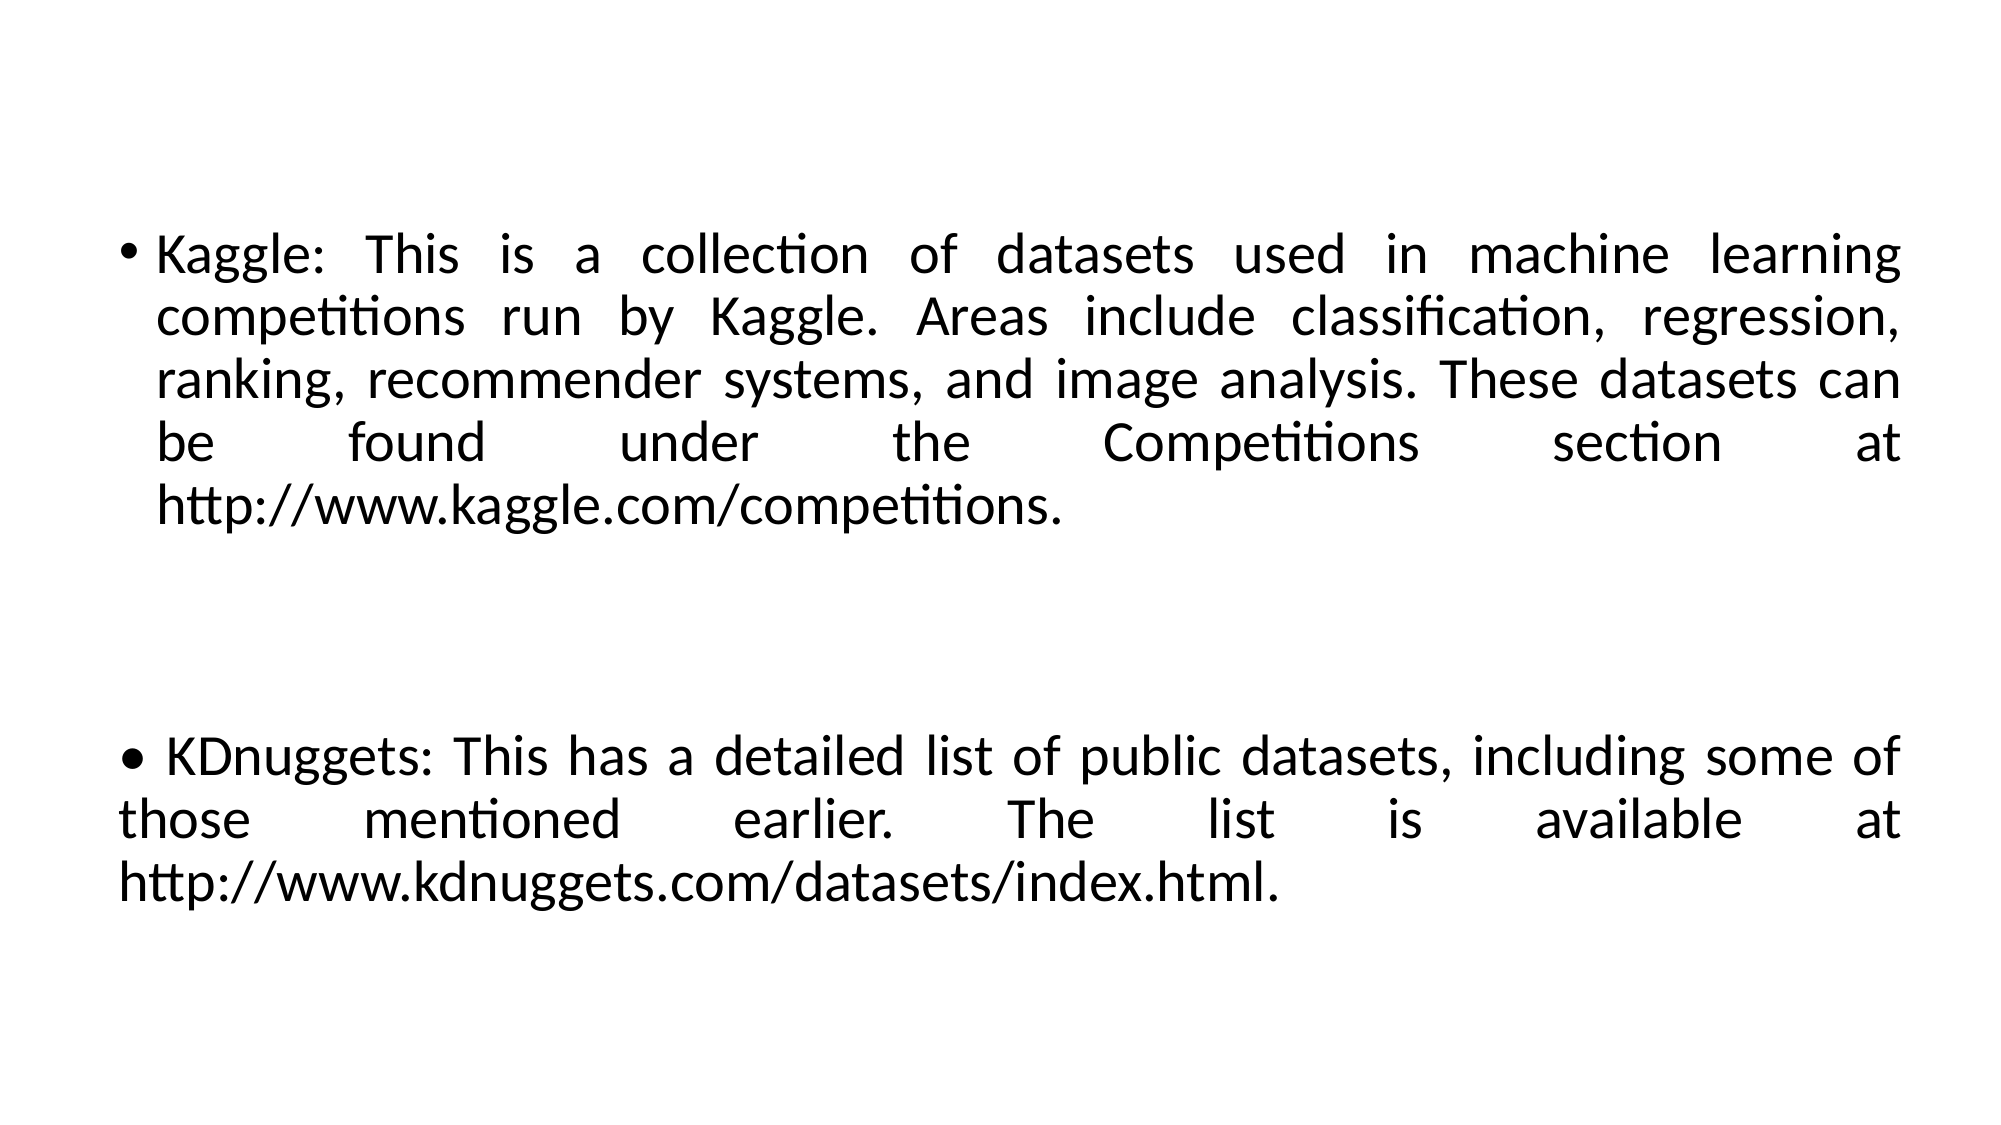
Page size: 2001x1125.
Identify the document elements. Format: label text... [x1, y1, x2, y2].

list Kaggle: This is a collection of datasets used in machine learning competitions run by Kaggle. Areas include classification, regression, ranking, recommender systems, and image analysis. These datasets can be found under the Competitions section at http://www.kaggle.com/competitions. • KDnuggets: This has a detailed list of public datasets, including some of those mentioned earlier. The list is available at http://www.kdnuggets.com/datasets/index.html. [103, 124, 1918, 926]
